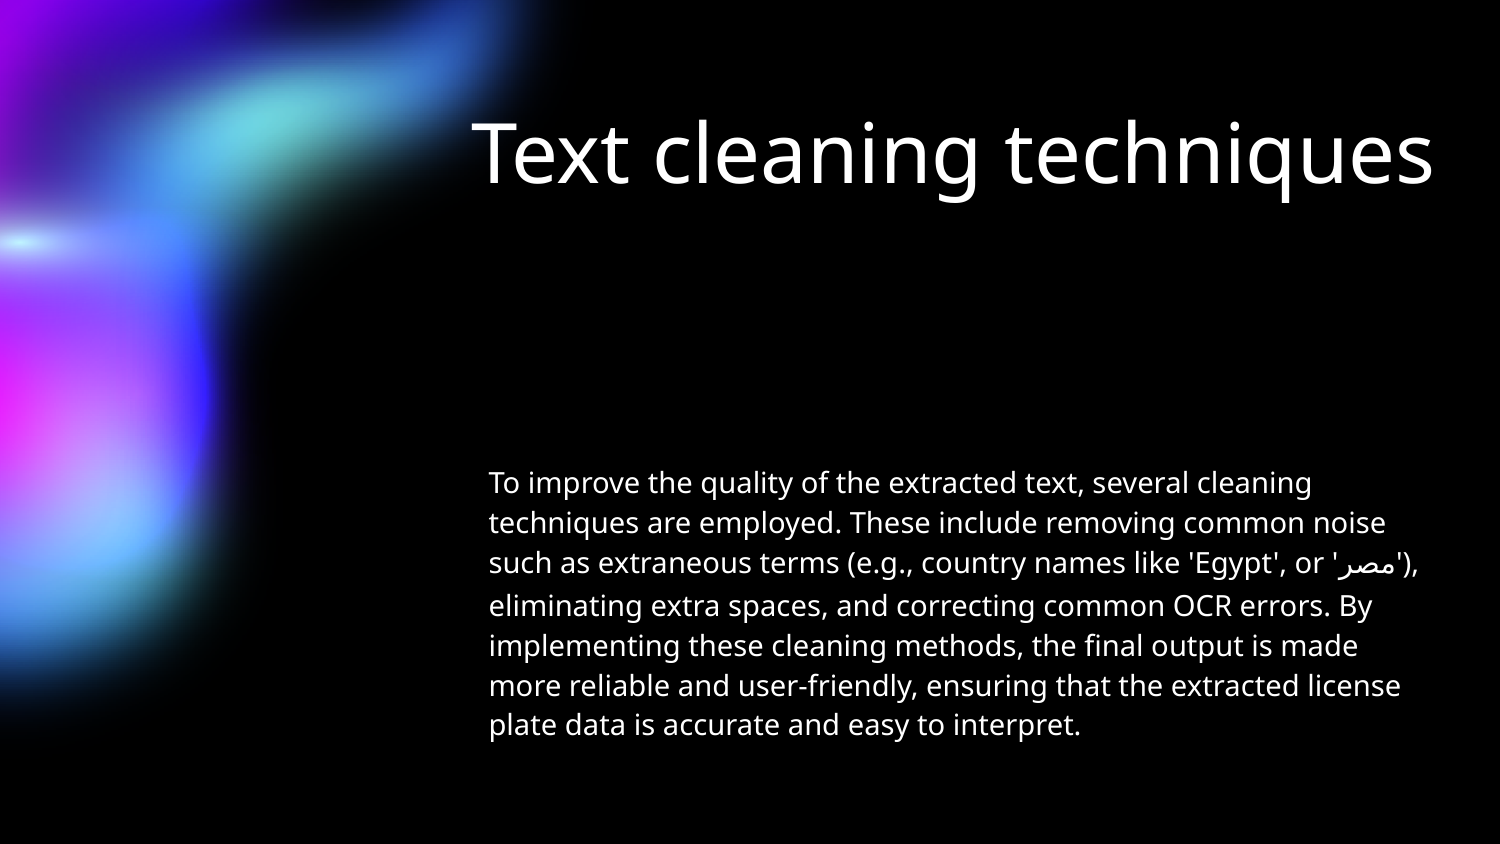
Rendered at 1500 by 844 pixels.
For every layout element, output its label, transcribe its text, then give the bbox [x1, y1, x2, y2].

title Text cleaning techniques [275, 79, 1452, 302]
picture [0, 0, 1491, 844]
subtitle To improve the quality of the extracted text, several cleaning techniques are employed. These include removing common noise such as extraneous terms (e.g., country names like 'Egypt', or 'مصر'), eliminating extra spaces, and correcting common OCR errors. By implementing these cleaning methods, the final output is made more reliable and user-friendly, ensuring that the extracted license plate data is accurate and easy to interpret. [473, 312, 1439, 760]
